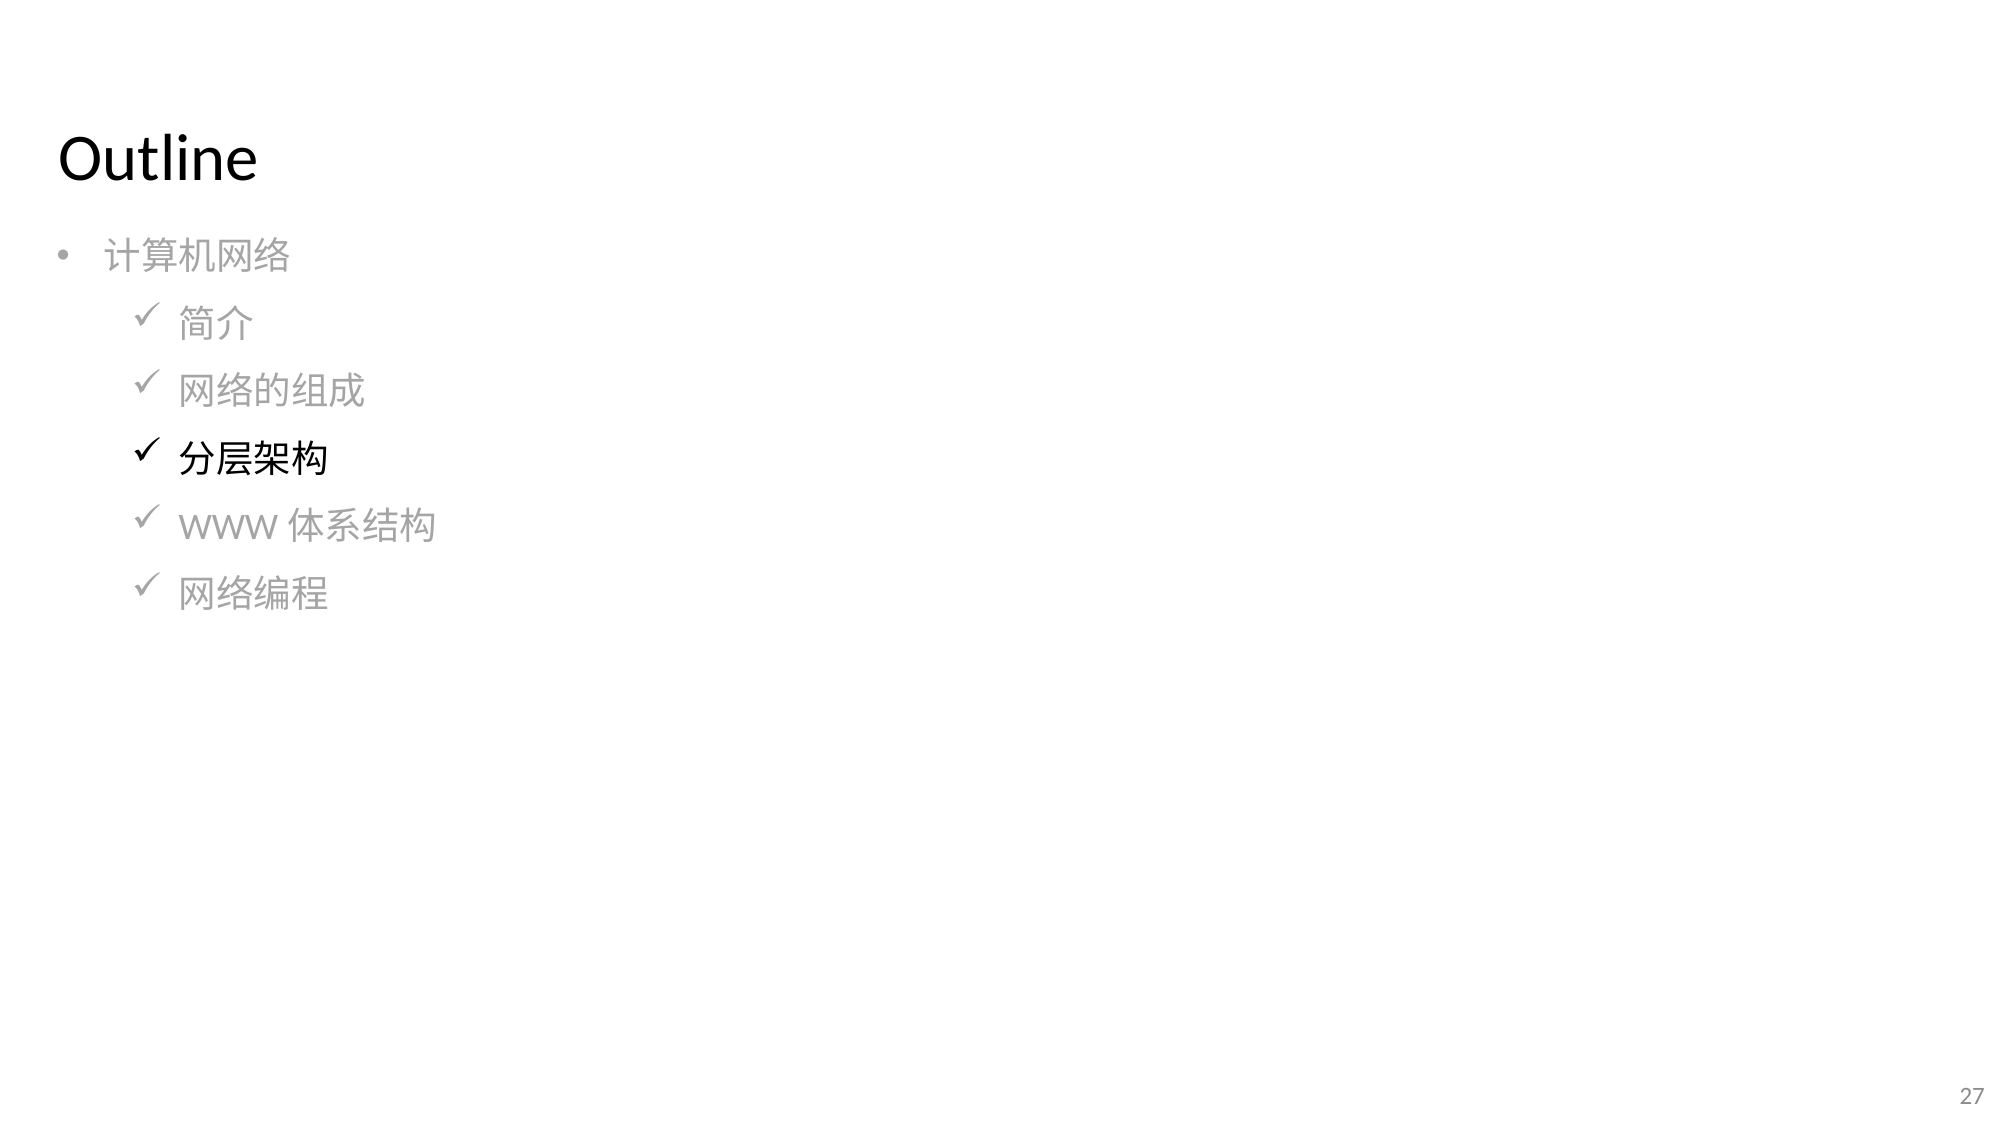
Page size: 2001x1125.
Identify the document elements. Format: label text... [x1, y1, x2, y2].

slide_number 27 [1550, 1065, 2000, 1125]
text_box 计算机网络 简介 网络的组成 分层架构 WWW体系结构 网络编程 [41, 202, 453, 622]
text_box Outline [44, 106, 788, 201]
